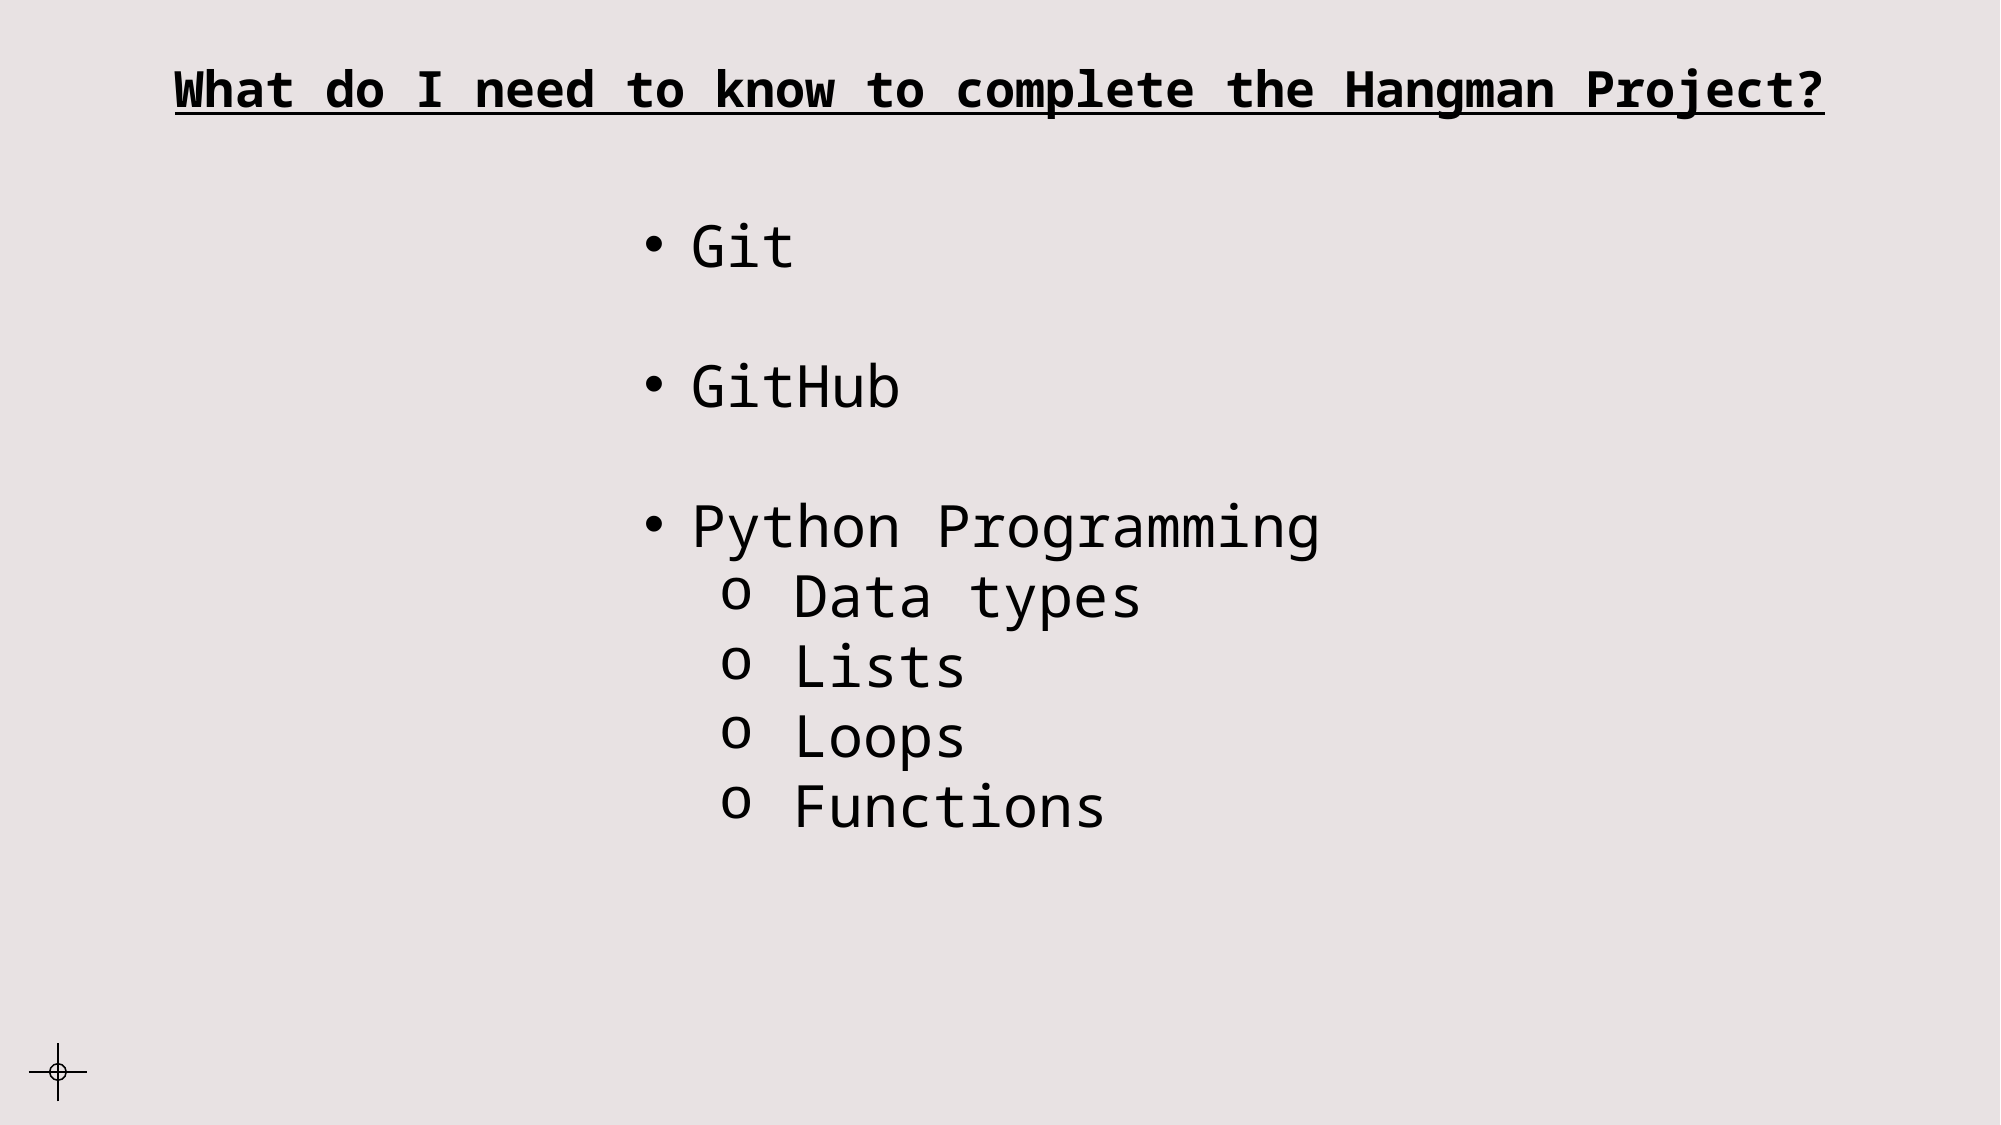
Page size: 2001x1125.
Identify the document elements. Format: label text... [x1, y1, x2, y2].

text_box What do I need to know to complete the Hangman Project? [160, 50, 1840, 126]
text_box Git GitHub Python Programming Data types Lists Loops Functions [629, 201, 1371, 916]
